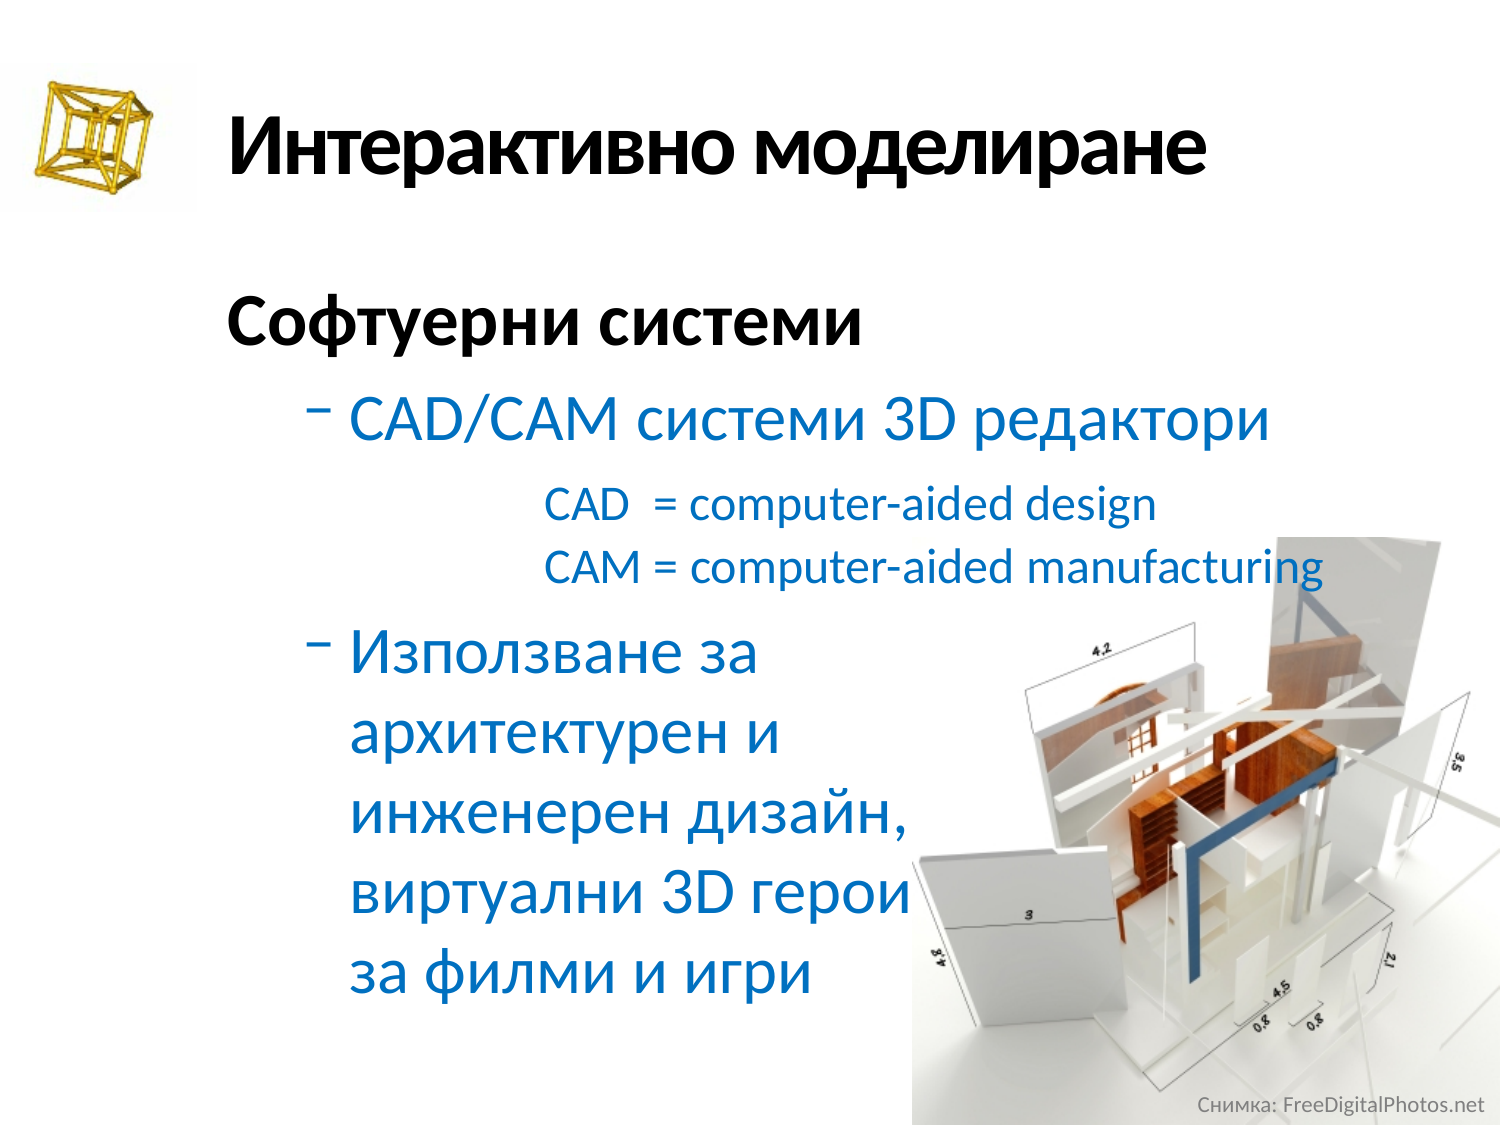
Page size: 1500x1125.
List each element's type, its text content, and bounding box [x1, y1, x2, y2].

picture [0, 63, 197, 212]
title Интерактивно моделиране [212, 45, 1500, 233]
list Софтуерни системи CAD/CAM системи 3D редактори CAD = computer-aided design CAM = computer-aided manufacturing Използване за архитектурен и инженерен дизайн, виртуални 3D герои за филми и игри [212, 262, 1500, 1100]
picture [912, 537, 1500, 1125]
